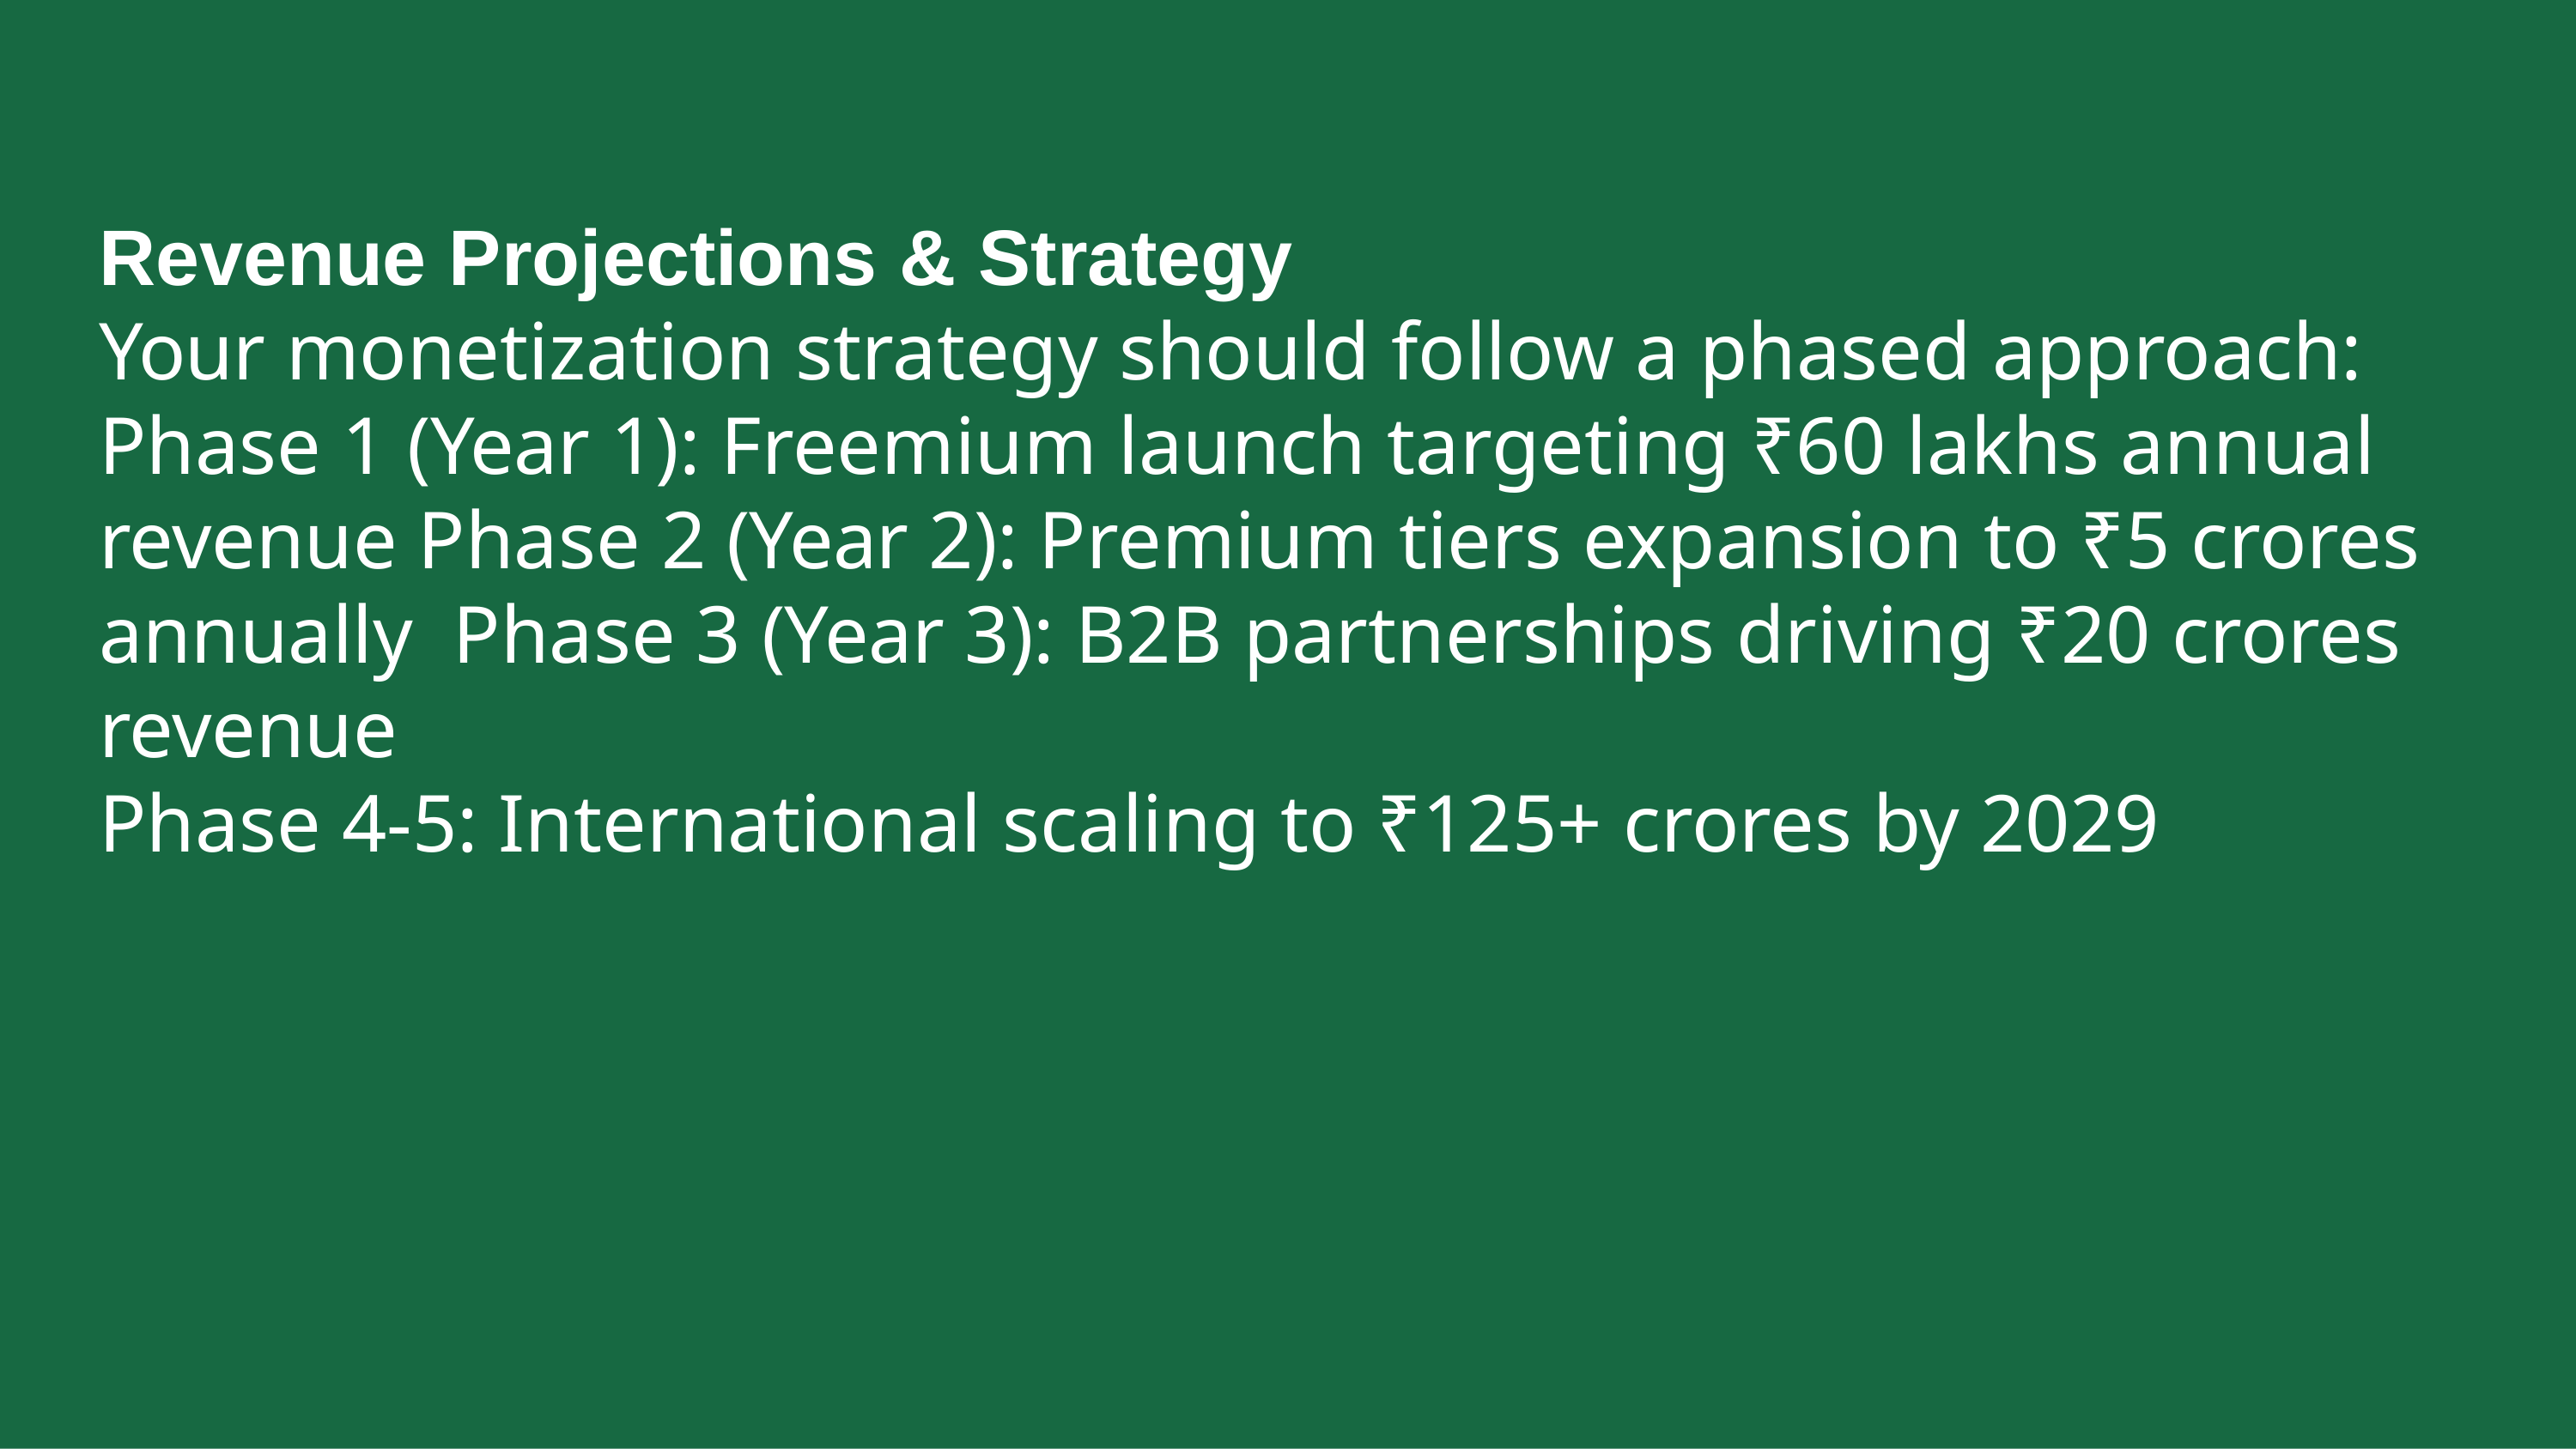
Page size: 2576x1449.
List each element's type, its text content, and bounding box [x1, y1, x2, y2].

text_box Revenue Projections & Strategy Your monetization strategy should follow a phased approach: Phase 1 (Year 1): Freemium launch targeting ₹60 lakhs annual revenue Phase 2 (Year 2): Premium tiers expansion to ₹5 crores annually Phase 3 (Year 3): B2B partnerships driving ₹20 crores revenue Phase 4-5: International scaling to ₹125+ crores by 2029 [97, 205, 2576, 868]
